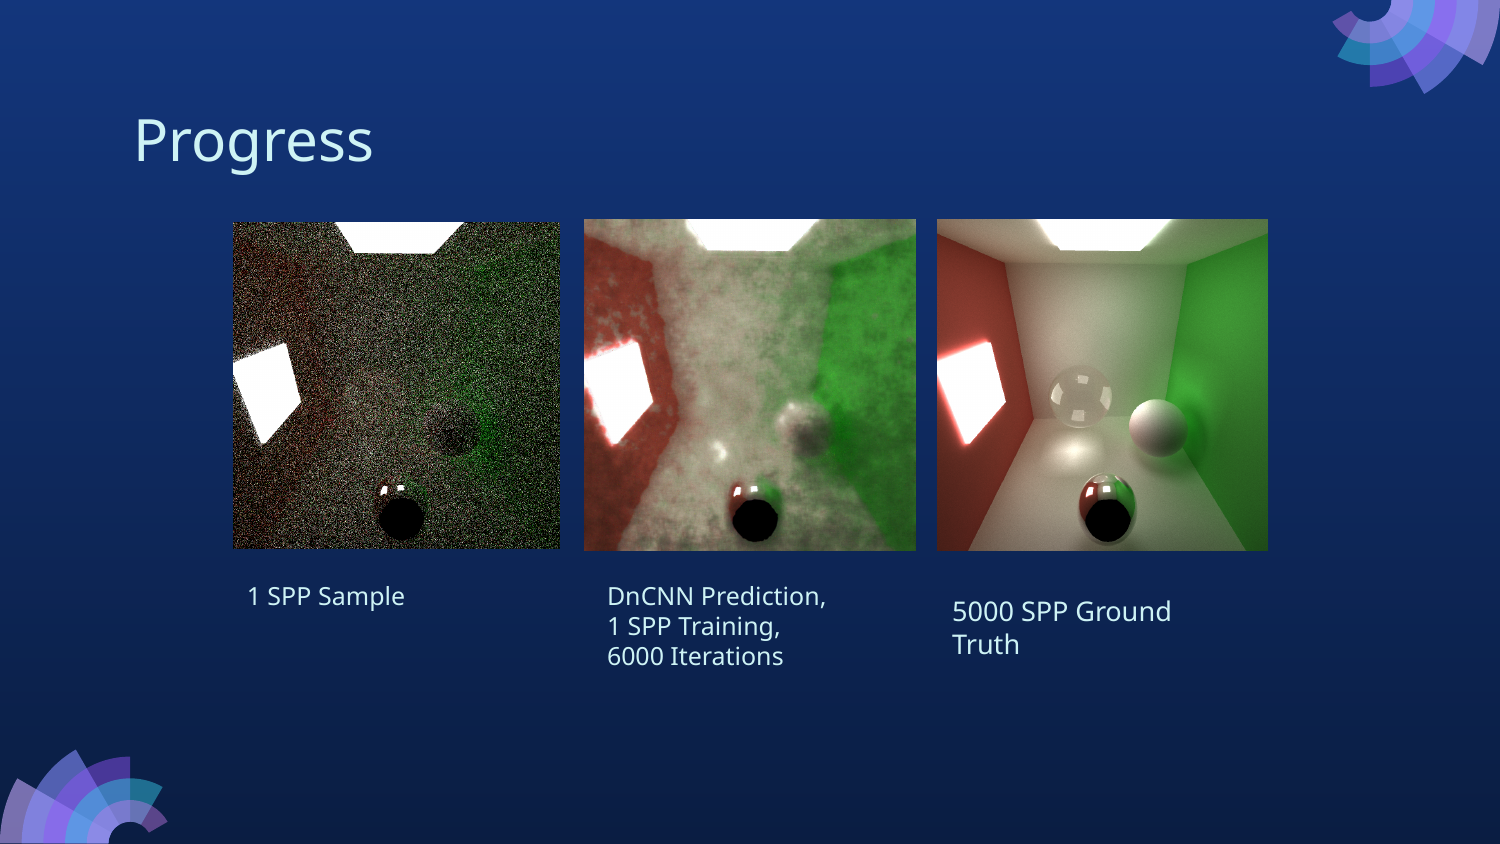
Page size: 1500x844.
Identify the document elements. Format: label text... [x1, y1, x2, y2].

text_box 5000 SPP Ground Truth [937, 579, 1261, 675]
picture [584, 219, 916, 552]
text_box 1 SPP Sample [231, 565, 549, 625]
picture [232, 222, 560, 549]
text_box DnCNN Prediction, 1 SPP Training, 6000 Iterations [592, 565, 916, 685]
picture [936, 219, 1269, 552]
title Progress [118, 88, 1382, 183]
